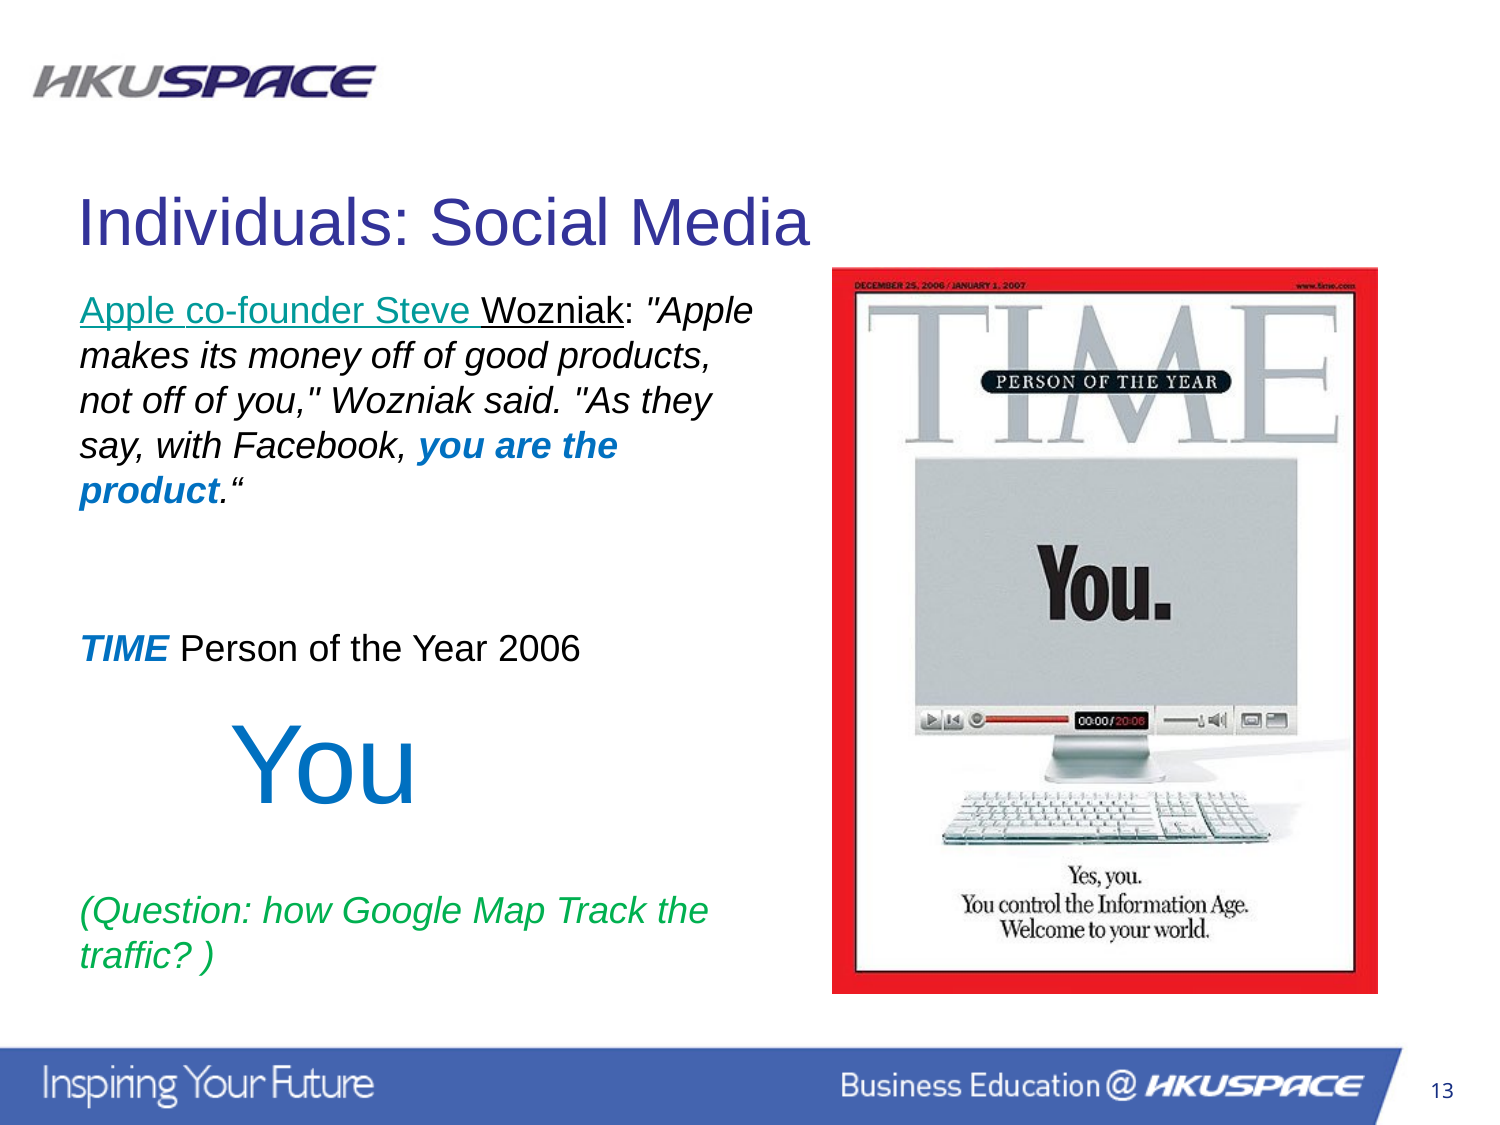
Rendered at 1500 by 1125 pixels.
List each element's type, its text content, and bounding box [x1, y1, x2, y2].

title Individuals: Social Media [62, 101, 1388, 266]
picture [0, 0, 1500, 1125]
slide_number 13 [1415, 1070, 1499, 1125]
text_box Apple co-founder Steve Wozniak: "Apple makes its money off of good products, not off of you," Wozniak said. "As they say, with Facebook, you are the product.“ TIME Person of the Year 2006 You (Question: how Google Map Track the traffic? ) [64, 278, 774, 1047]
